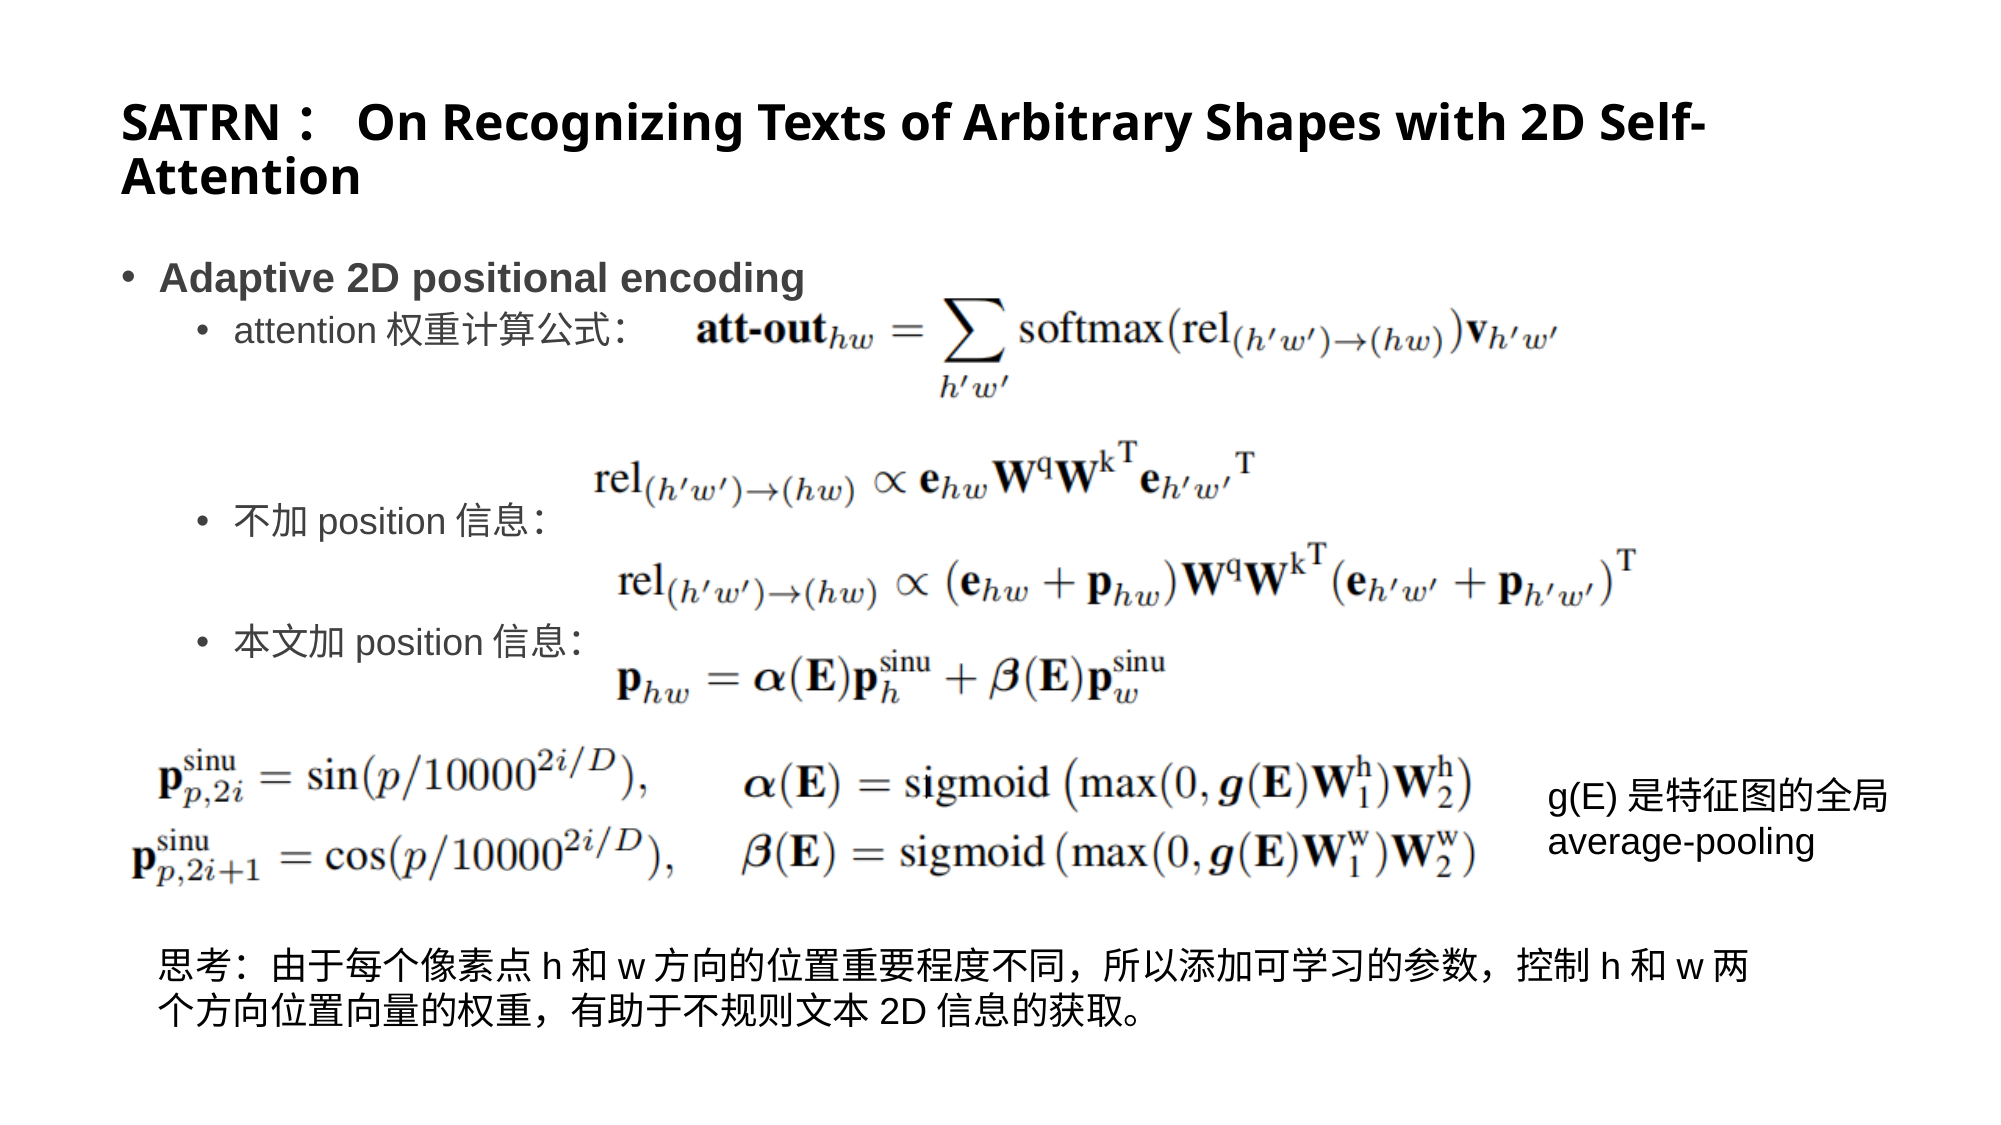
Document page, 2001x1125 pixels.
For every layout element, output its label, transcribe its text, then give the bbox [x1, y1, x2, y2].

text_box 思考：由于每个像素点h和w方向的位置重要程度不同，所以添加可学习的参数，控制h和w两个方向位置向量的权重，有助于不规则文本2D信息的获取。 [143, 934, 1780, 1040]
title SATRN：On Recognizing Texts of Arbitrary Shapes with 2D Self-Attention [106, 42, 1832, 260]
picture [609, 640, 1169, 708]
picture [609, 539, 1642, 614]
picture [732, 742, 1483, 893]
text_box g(E)是特征图的全局average-pooling [1532, 764, 1908, 870]
picture [582, 431, 1259, 516]
picture [116, 736, 682, 893]
list Adaptive 2D positional encoding attention权重计算公式： 不加position信息： 本文加position信息： [106, 248, 1615, 989]
picture [687, 296, 1564, 407]
